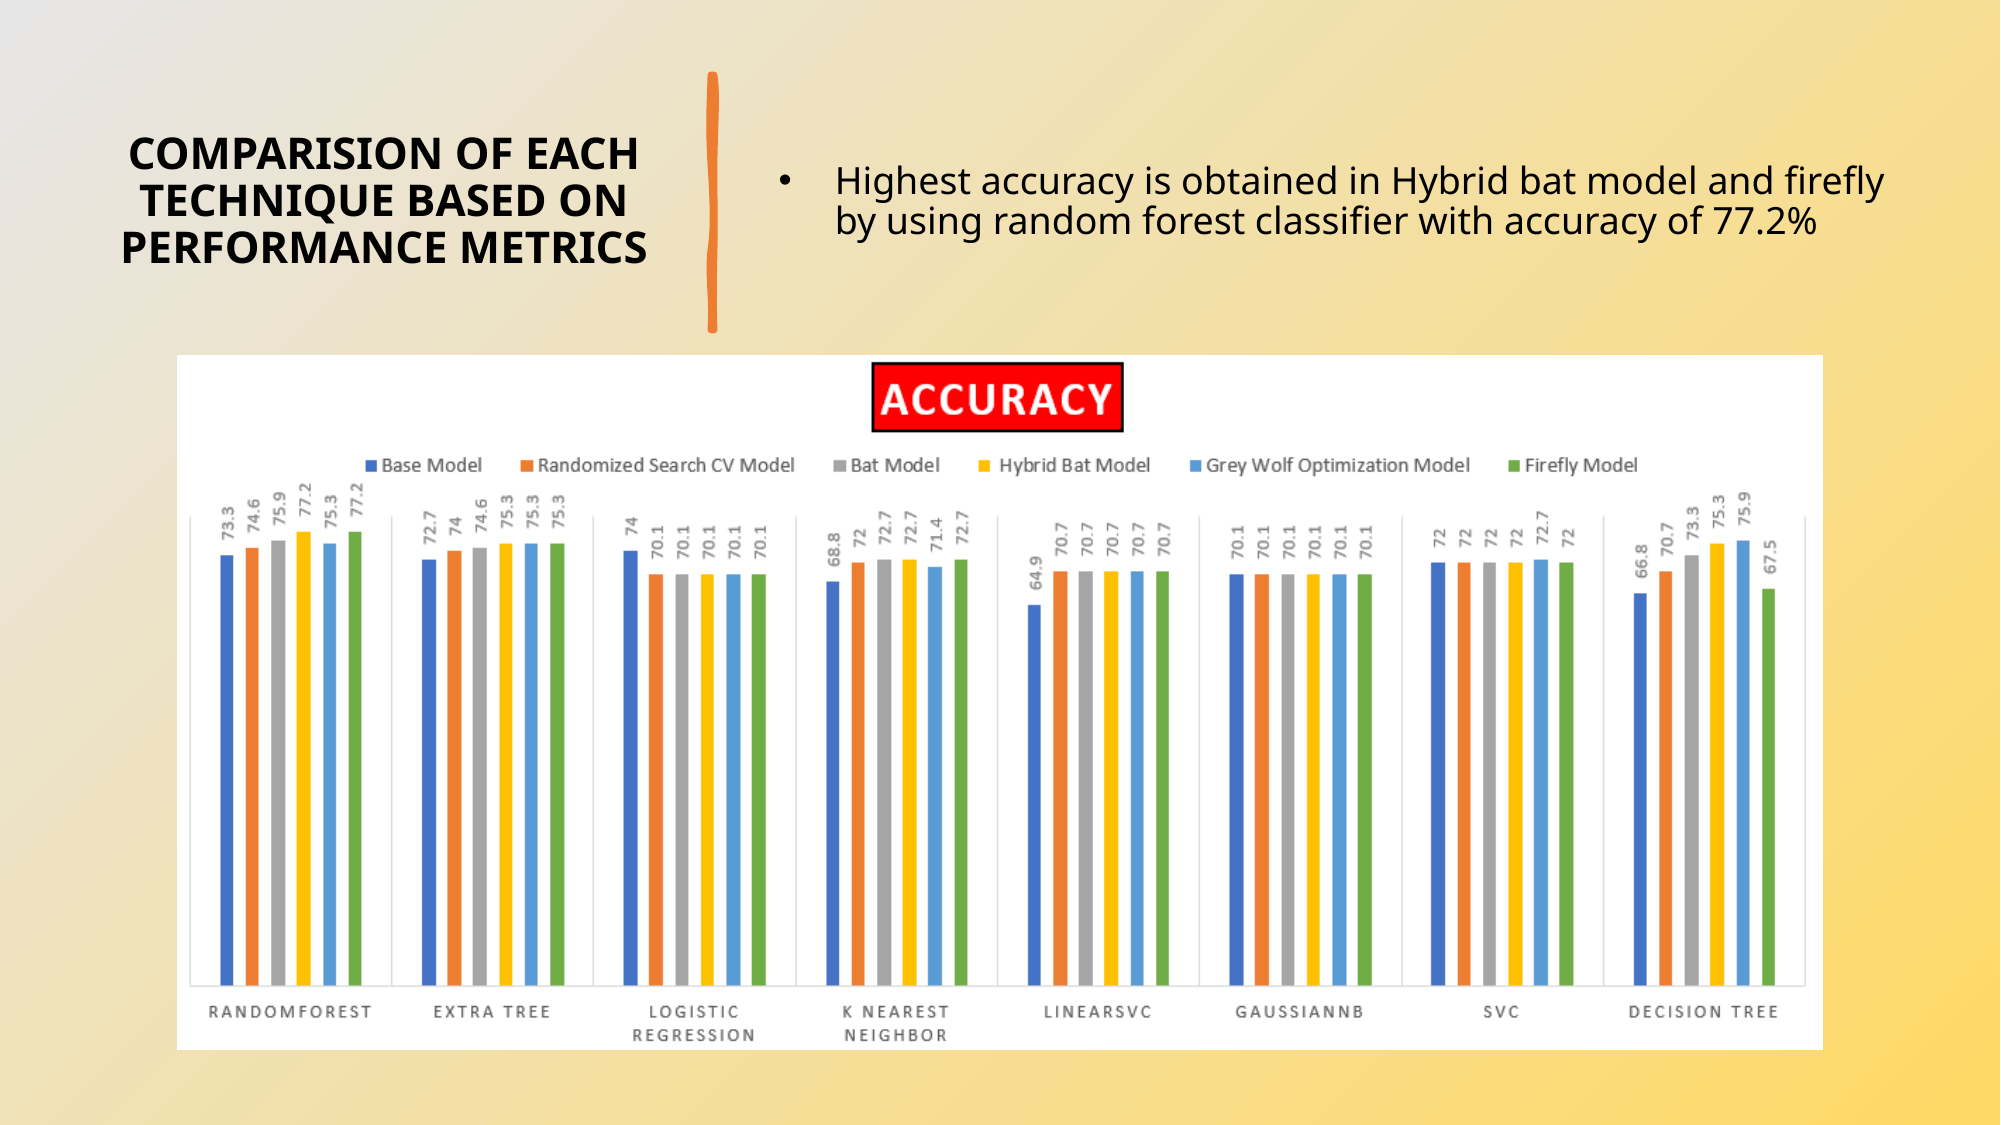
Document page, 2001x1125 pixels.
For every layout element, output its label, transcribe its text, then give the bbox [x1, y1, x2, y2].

text_box COMPARISION OF EACH TECHNIQUE BASED ON PERFORMANCE METRICS [103, 82, 665, 323]
text_box [708, 73, 717, 331]
text_box [0, 0, 2000, 1125]
slide_number 25 [1412, 1042, 1863, 1103]
text_box Highest accuracy is obtained in Hybrid bat model and firefly by using random forest classifier with accuracy of 77.2% [763, 82, 1910, 323]
picture [177, 355, 1823, 1050]
